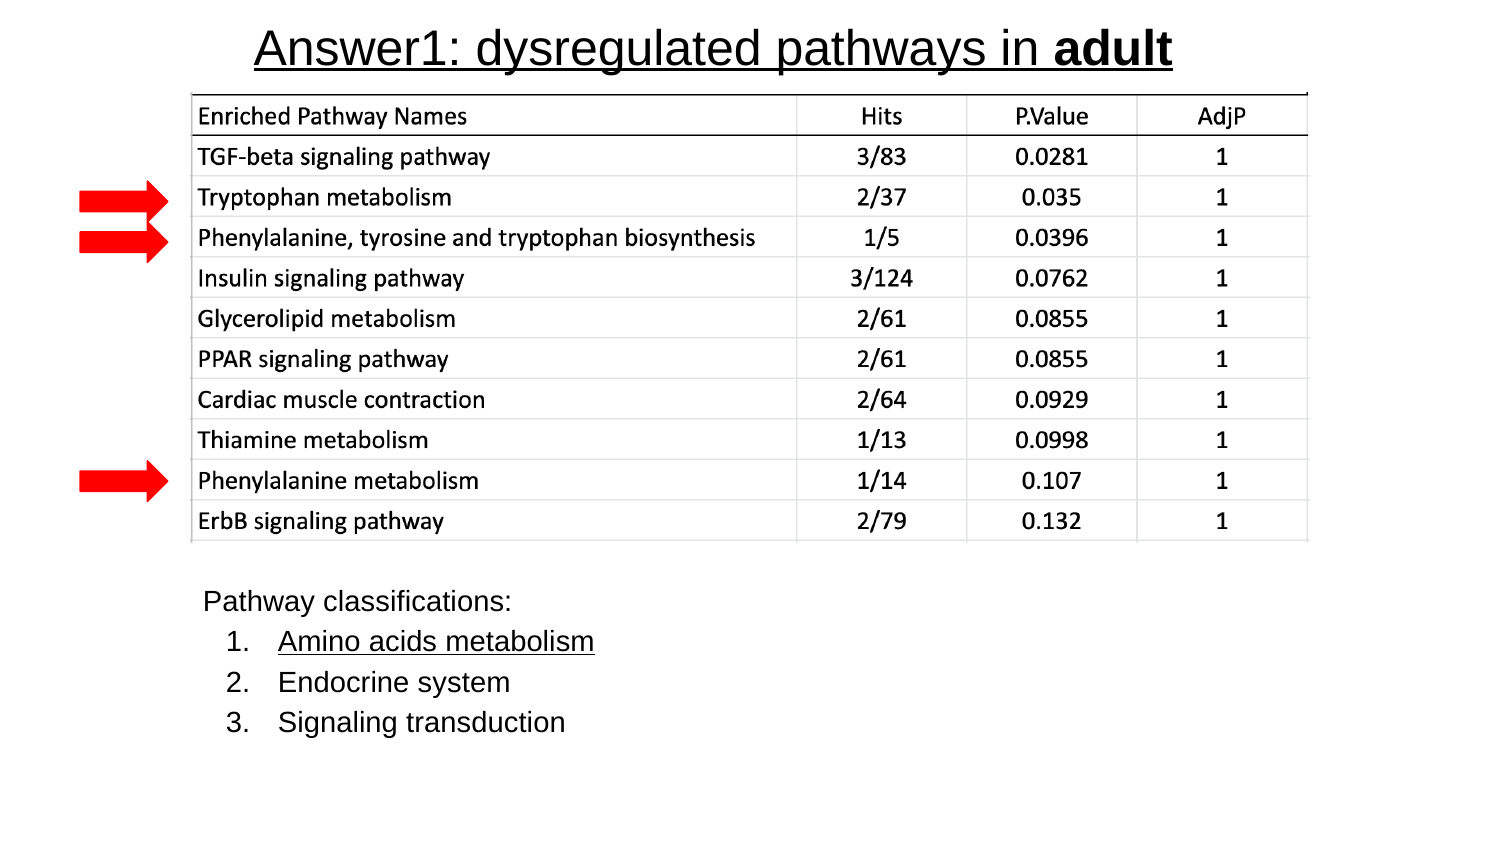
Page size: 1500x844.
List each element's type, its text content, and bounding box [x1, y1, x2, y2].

picture [190, 91, 1310, 543]
text_box Pathway classifications: Amino acids metabolism Endocrine system Signaling transduction [187, 562, 1357, 782]
title Answer1: dysregulated pathways in adult [238, 0, 1207, 81]
text_box [80, 460, 168, 502]
text_box [80, 221, 168, 263]
text_box [80, 181, 168, 222]
